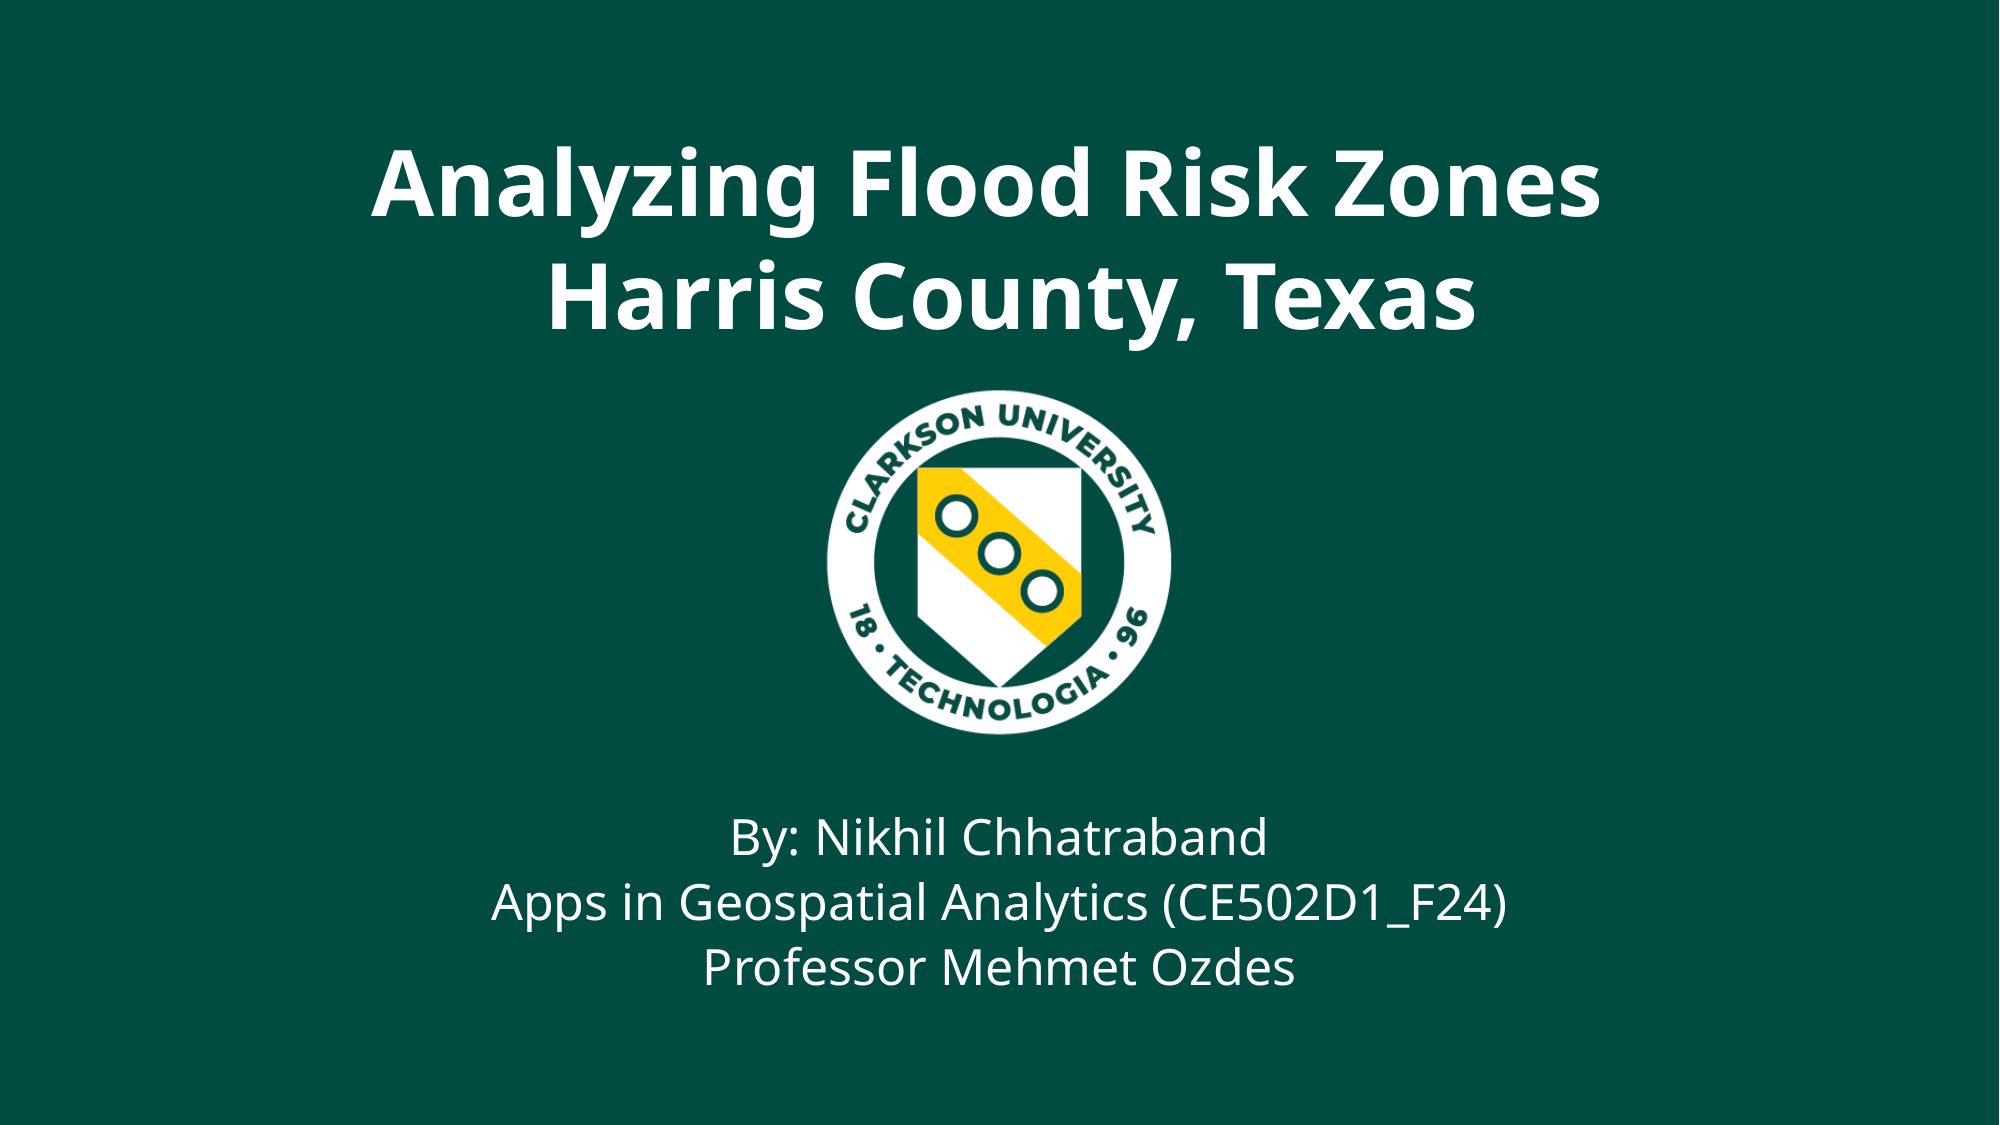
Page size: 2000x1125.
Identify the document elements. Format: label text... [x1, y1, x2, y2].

subtitle By: Nikhil Chhatraband Apps in Geospatial Analytics (CE502D1_F24) Professor Mehmet Ozdes [0, 803, 2000, 1010]
picture [801, 384, 1198, 741]
title Analyzing Flood Risk Zones Harris County, Texas [0, 73, 2000, 352]
